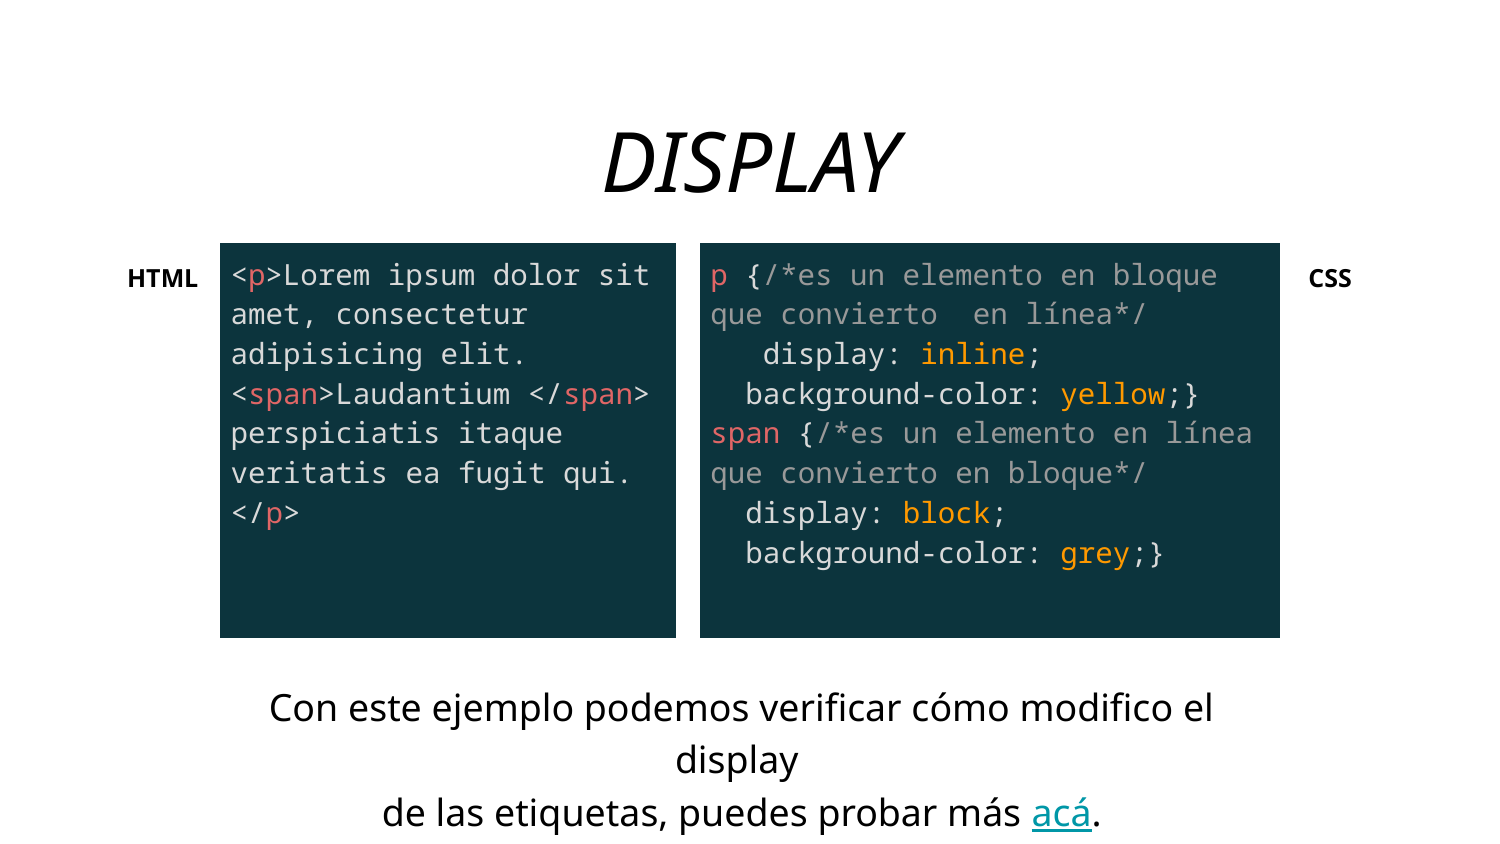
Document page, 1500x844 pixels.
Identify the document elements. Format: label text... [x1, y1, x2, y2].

text_box HTML [112, 243, 231, 298]
table_header <p>Lorem ipsum dolor sit amet, consectetur adipisicing elit. <span>Laudantium </span> perspiciatis itaque veritatis ea fugit qui. </p> [220, 243, 676, 638]
text_box Con este ejemplo podemos verificar cómo modifico el display de las etiquetas, puedes probar más acá. [220, 662, 1264, 801]
text_box CSS [1293, 243, 1378, 298]
text_box DISPLAY [238, 44, 1262, 159]
table_header p {/*es un elemento en bloque que convierto en línea*/ display: inline; background-color: yellow;} span {/*es un elemento en línea que convierto en bloque*/ display: block; background-color: grey;} [700, 243, 1280, 638]
